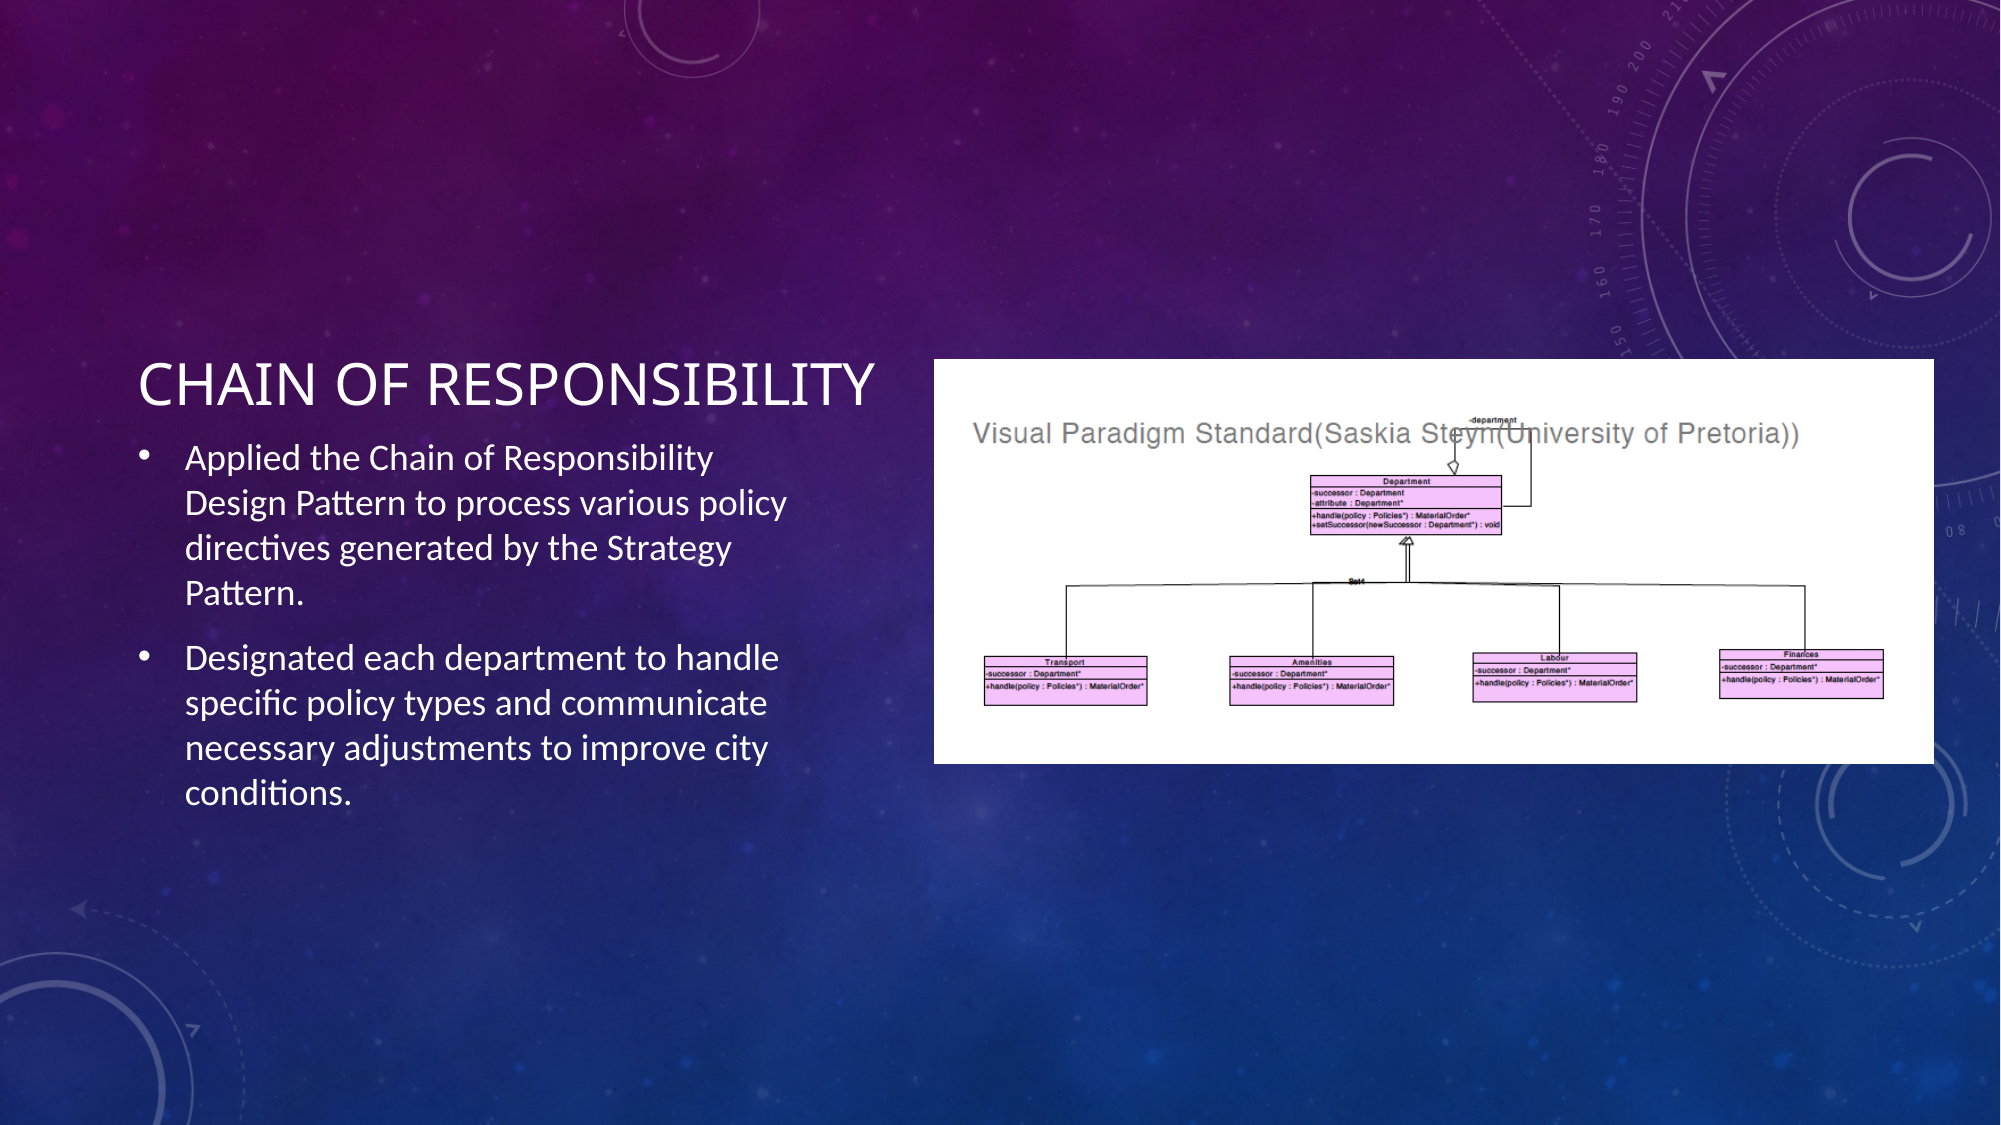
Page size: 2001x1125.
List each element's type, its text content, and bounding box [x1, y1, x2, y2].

title Chain of responsibility [122, 200, 1135, 425]
picture [0, 0, 2001, 1125]
list Applied the Chain of Responsibility Design Pattern to process various policy directives generated by the Strategy Pattern. Designated each department to handle specific policy types and communicate necessary adjustments to improve city conditions. [122, 425, 833, 895]
